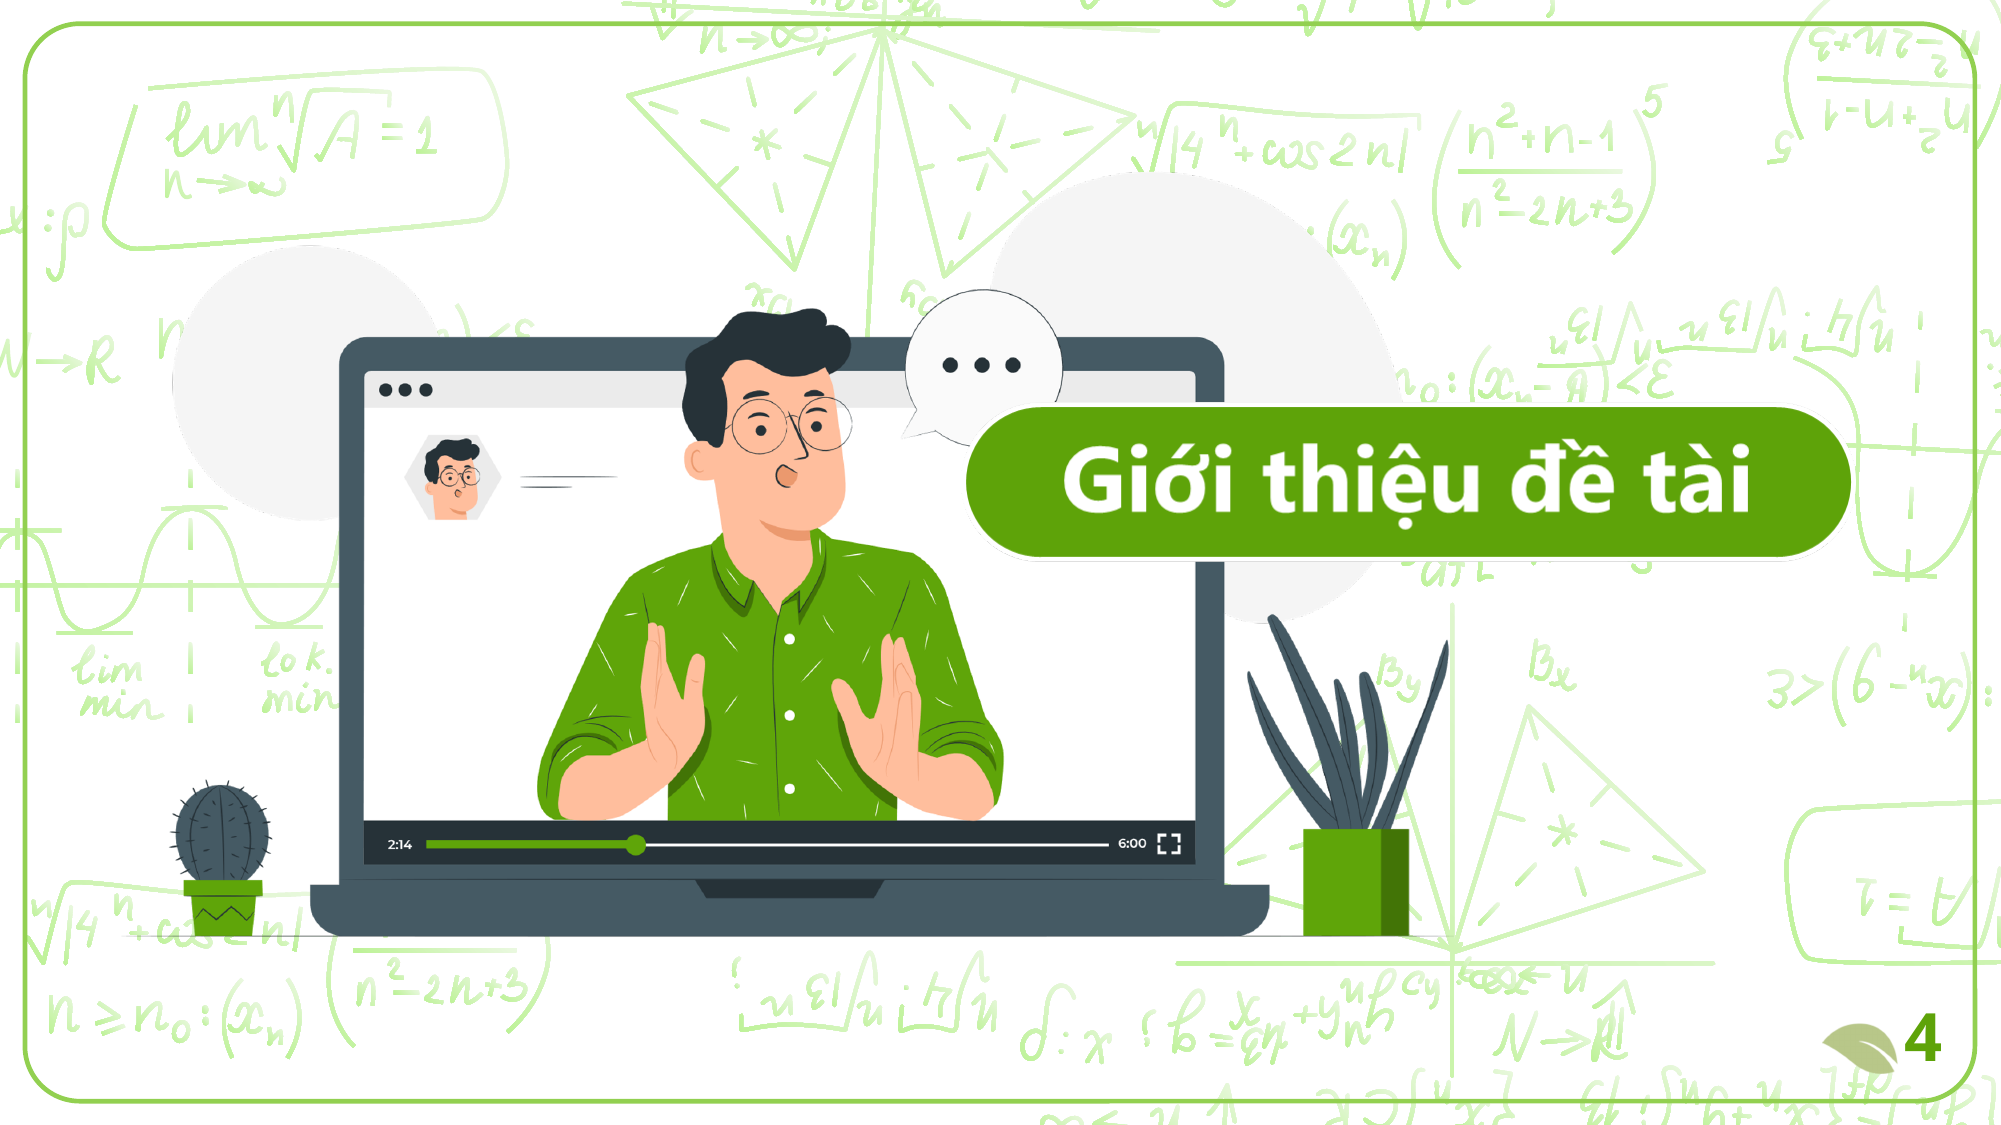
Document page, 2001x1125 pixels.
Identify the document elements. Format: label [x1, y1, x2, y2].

text_box [0, 0, 593, 1079]
text_box [1816, 987, 1959, 1102]
text_box [593, 0, 2000, 1125]
text_box [34, 1079, 593, 1103]
picture [77, 86, 1856, 1038]
